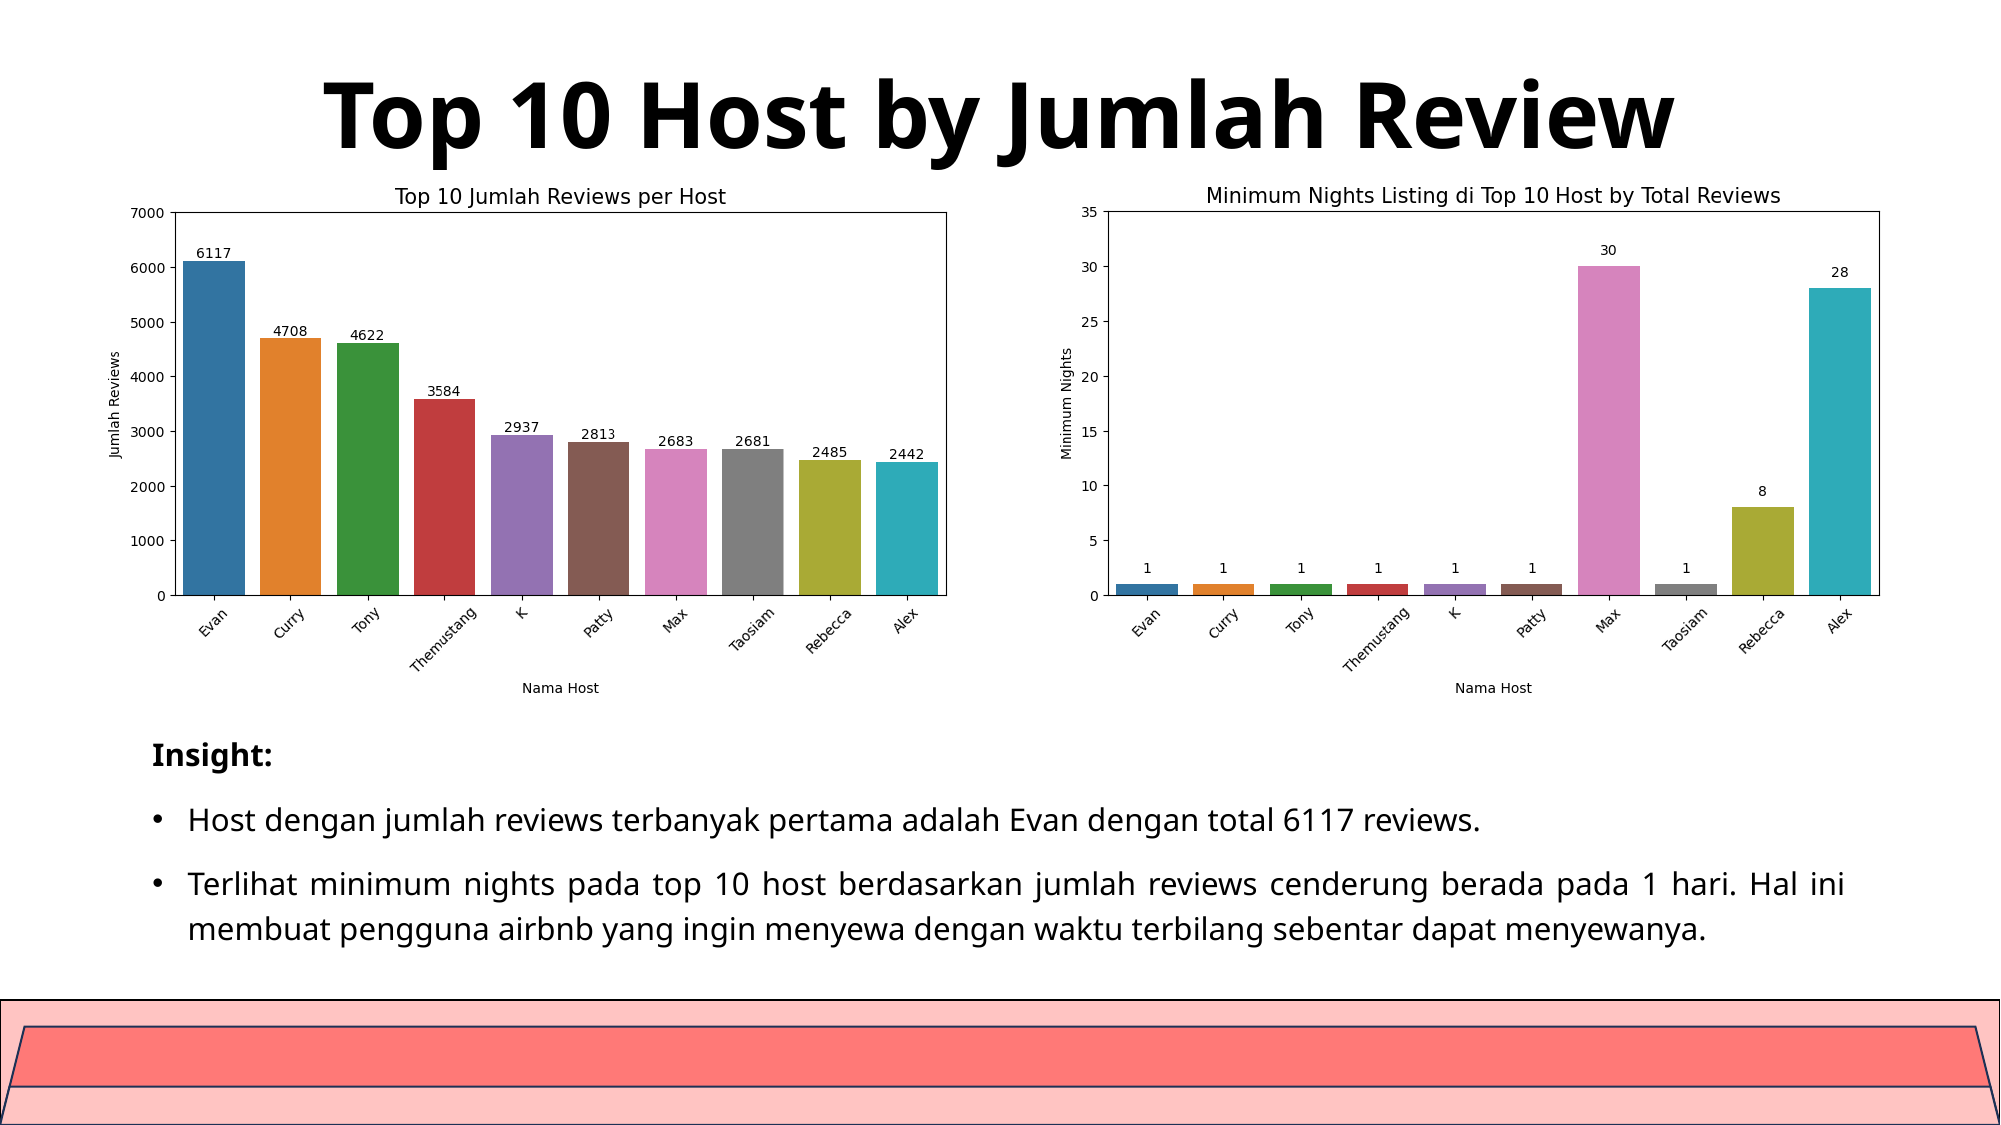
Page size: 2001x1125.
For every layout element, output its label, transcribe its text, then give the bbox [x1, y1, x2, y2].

title Top 10 Host by Jumlah Review [137, 59, 1863, 178]
list Insight: Host dengan jumlah reviews terbanyak pertama adalah Evan dengan total 6117 reviews. Terlihat minimum nights pada top 10 host berdasarkan jumlah reviews cenderung berada pada 1 hari. Hal ini membuat pengguna airbnb yang ingin menyewa dengan waktu terbilang sebentar dapat menyewanya. [137, 720, 1863, 986]
picture [1051, 177, 1888, 705]
picture [100, 178, 954, 705]
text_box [0, 999, 2000, 1125]
